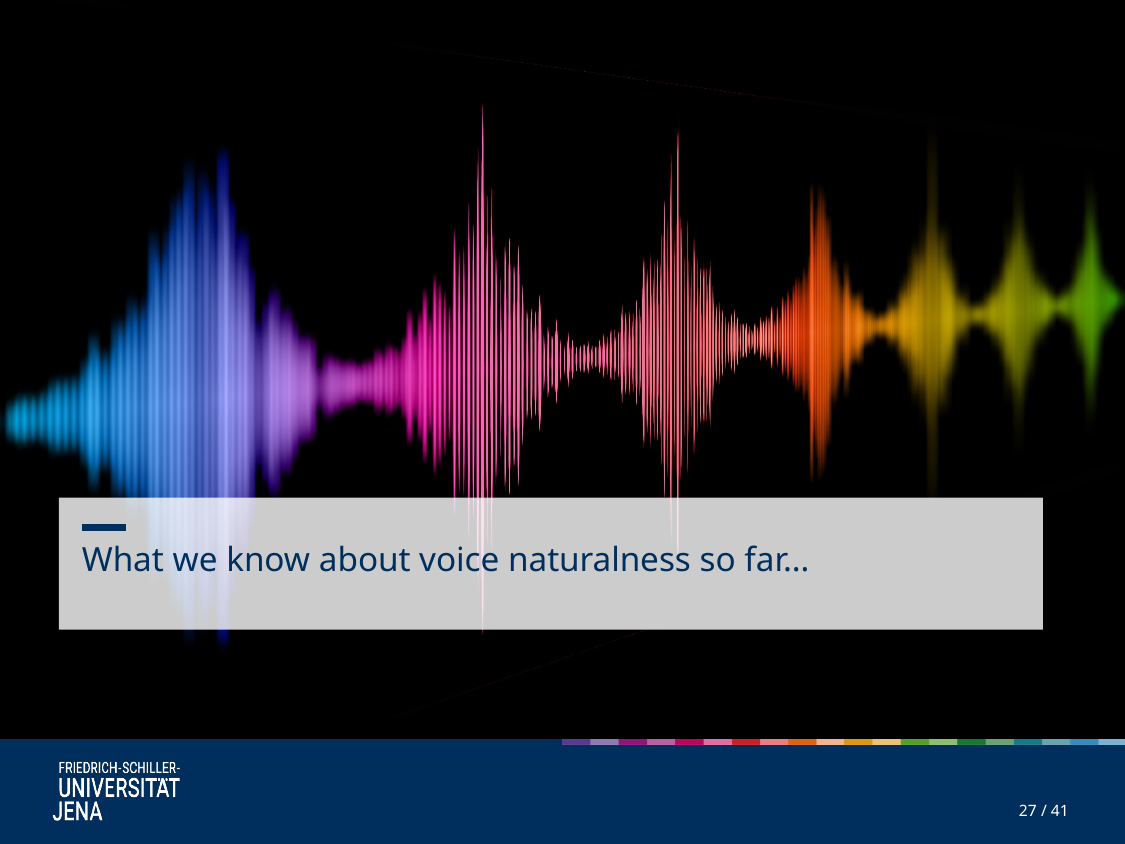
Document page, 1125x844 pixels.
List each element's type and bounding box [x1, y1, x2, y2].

picture [0, 0, 1125, 745]
picture [51, 755, 181, 827]
